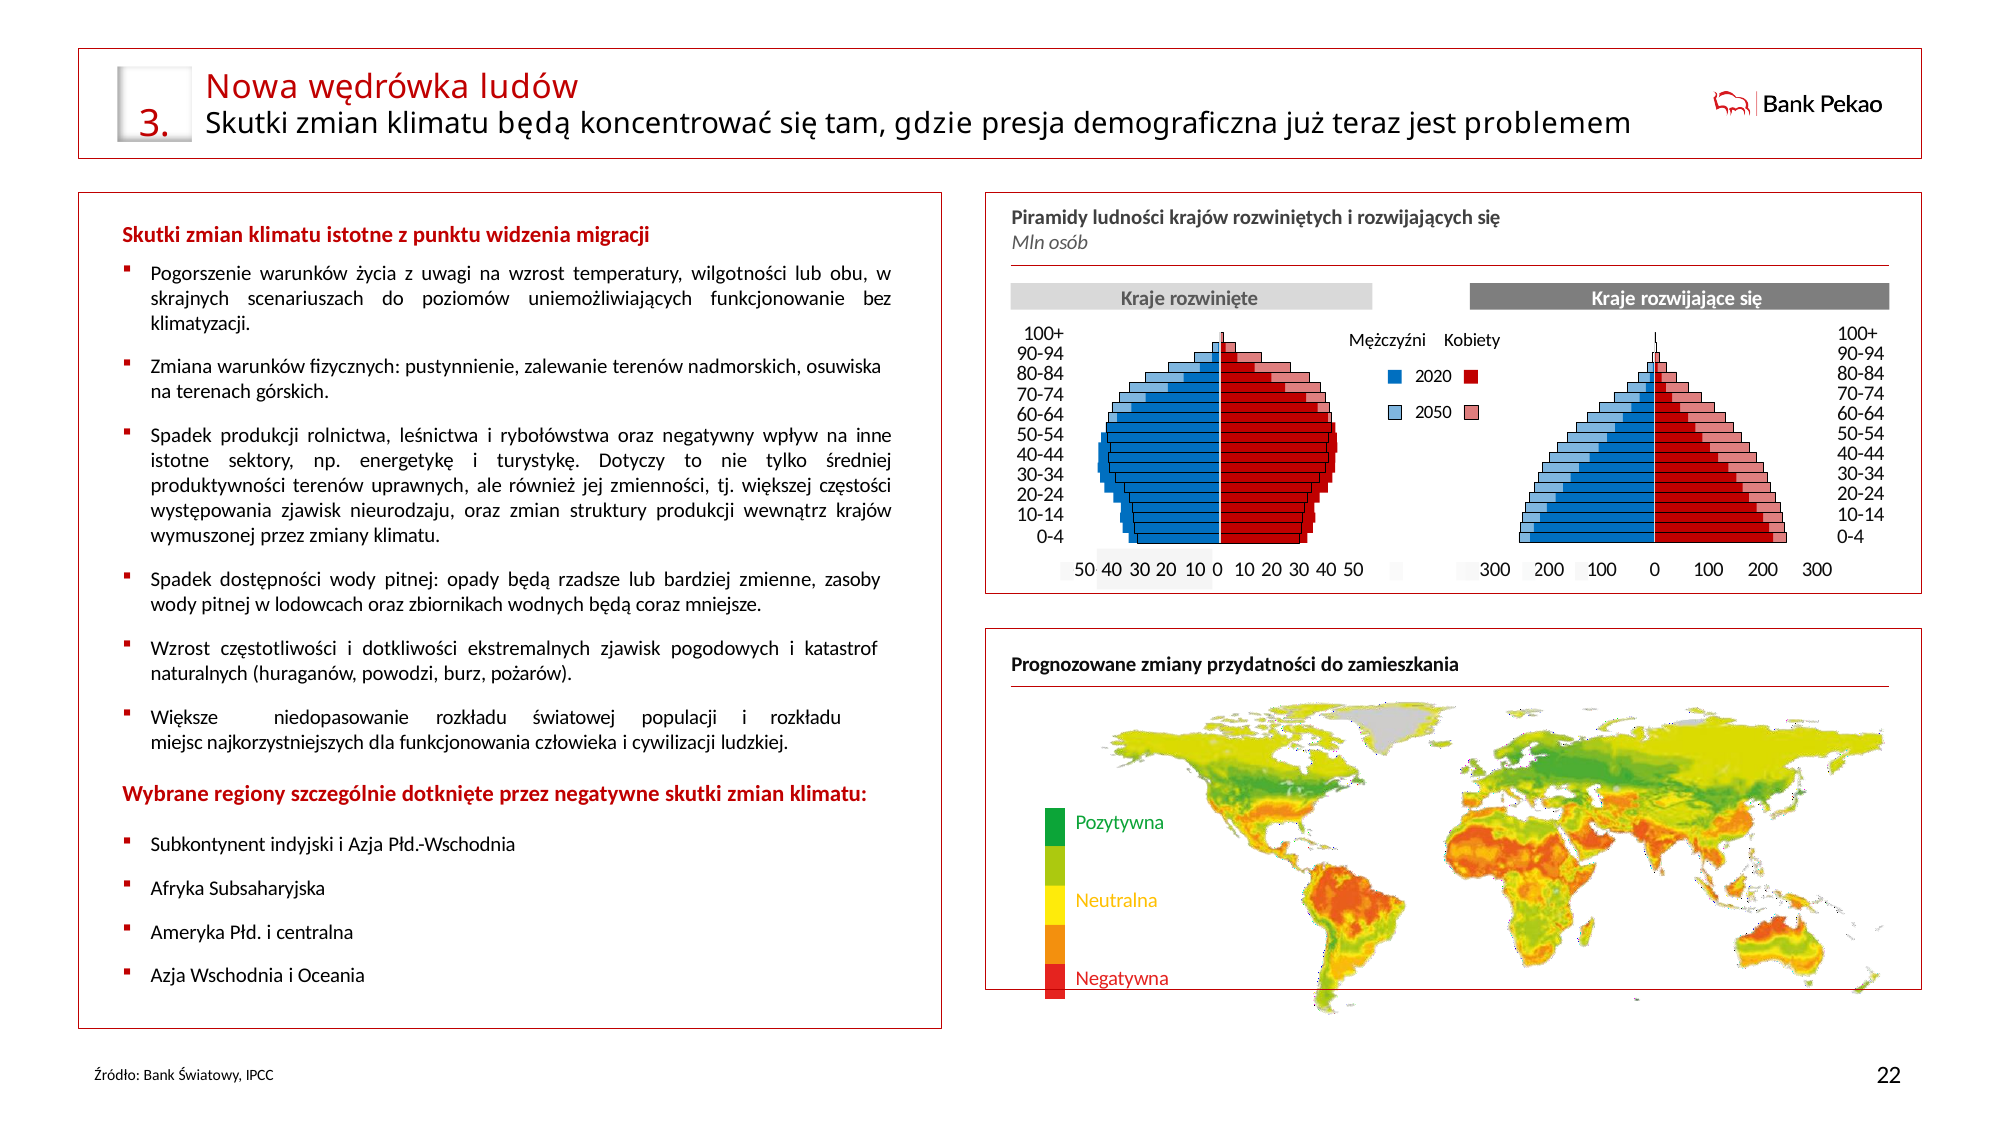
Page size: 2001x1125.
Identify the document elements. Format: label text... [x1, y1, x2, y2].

text_box Wybrane regiony szczególnie dotknięte przez negatywne skutki zmian klimatu: Subkontynent indyjski i Azja Płd.-Wschodnia Afryka Subsaharyjska Ameryka Płd. i centralna Azja Wschodnia i Oceania [120, 776, 873, 987]
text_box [1060, 369, 1536, 581]
text_box Piramidy ludności krajów rozwiniętych i rozwijających się Mln osób [1011, 202, 1508, 255]
text_box Spadek dostępności wody pitnej: opady będą rzadsze lub bardziej zmienne, zasoby wody pitnej w lodowcach oraz zbiornikach wodnych będą coraz mniejsze. [120, 563, 892, 616]
text_box [985, 192, 1922, 594]
text_box Pogorszenie warunków życia z uwagi na wzrost temperatury, wilgotności lub obu, w skrajnych scenariuszach do poziomów uniemożliwiających funkcjonowanie bez klimatyzacji. [120, 257, 892, 335]
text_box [78, 48, 1922, 159]
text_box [1096, 330, 1787, 590]
text_box Wzrost częstotliwości i dotkliwości ekstremalnych zjawisk pogodowych i katastrof naturalnych (huraganów, powodzi, burz, pożarów). [120, 632, 893, 685]
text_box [1009, 264, 1890, 544]
title Nowa wędrówka ludów Skutki zmian klimatu będą koncentrować się tam, gdzie presja demograficzna już teraz jest problemem [205, 170, 1641, 253]
text_box [78, 192, 942, 1029]
text_box Większe niedopasowanie rozkładu światowej populacji i rozkładu miejsc najkorzystniejszych dla funkcjonowania człowieka i cywilizacji ludzkiej. [120, 701, 892, 754]
picture [117, 66, 192, 142]
text_box Spadek produkcji rolnictwa, leśnictwa i rybołówstwa oraz negatywny wpływ na inne istotne sektory, np. energetykę i turystykę. Dotyczy to nie tylko średniej produktywności terenów uprawnych, ale również jej zmienności, tj. większej częstości występowania zjawisk nieurodzaju, oraz zmian struktury produkcji wewnątrz krajów wymuszonej przez zmiany klimatu. [120, 420, 893, 547]
text_box Zmiana warunków fizycznych: pustynnienie, zalewanie terenów nadmorskich, osuwiska na terenach górskich. [120, 351, 892, 404]
text_box Skutki zmian klimatu istotne z punktu widzenia migracji [120, 217, 655, 247]
text_box 22 [1874, 1056, 1905, 1089]
text_box Źródło: Bank Światowy, IPCC [92, 1062, 280, 1084]
text_box -50 40 30 20 10 0 10 20 30 40 50 -300 -200 -100 0 100 200 300 [1790, 553, 1836, 581]
text_box Prognozowane zmiany przydatności do zamieszkania Pozytywna Neutralna Negatywna [985, 628, 1922, 990]
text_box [1010, 668, 1916, 1035]
